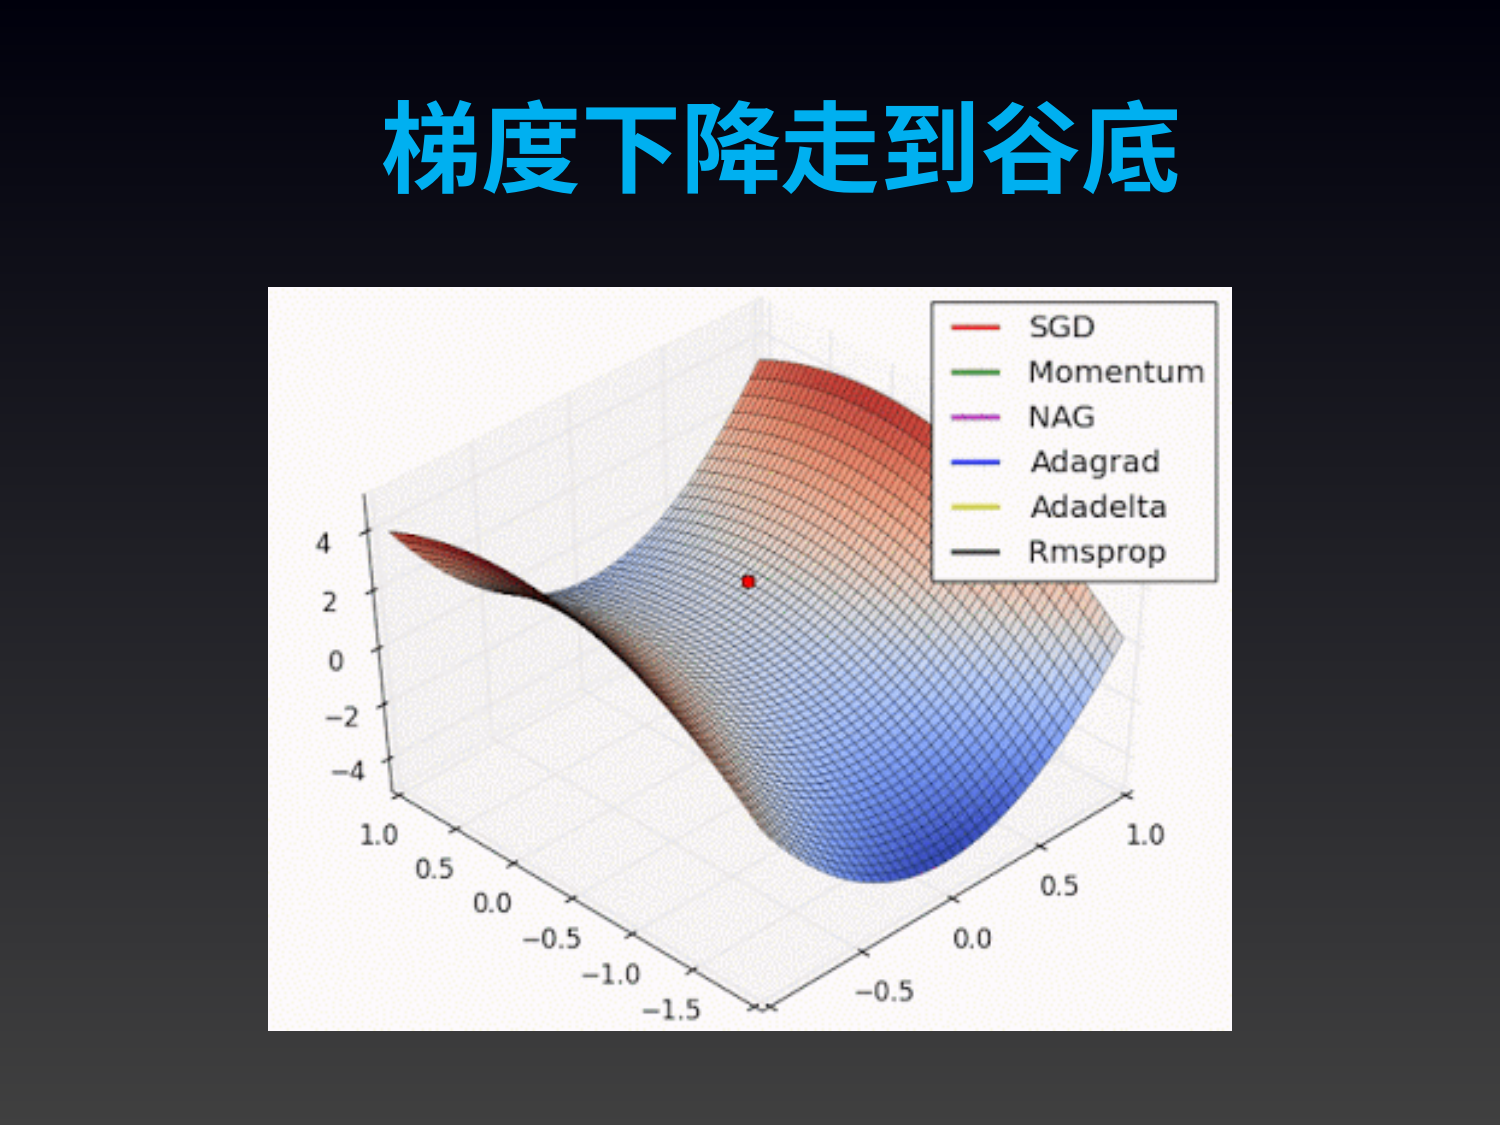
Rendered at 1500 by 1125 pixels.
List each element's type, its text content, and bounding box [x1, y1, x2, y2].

picture [268, 287, 1232, 1032]
text_box 梯度下降走到谷底 [224, 57, 1338, 221]
